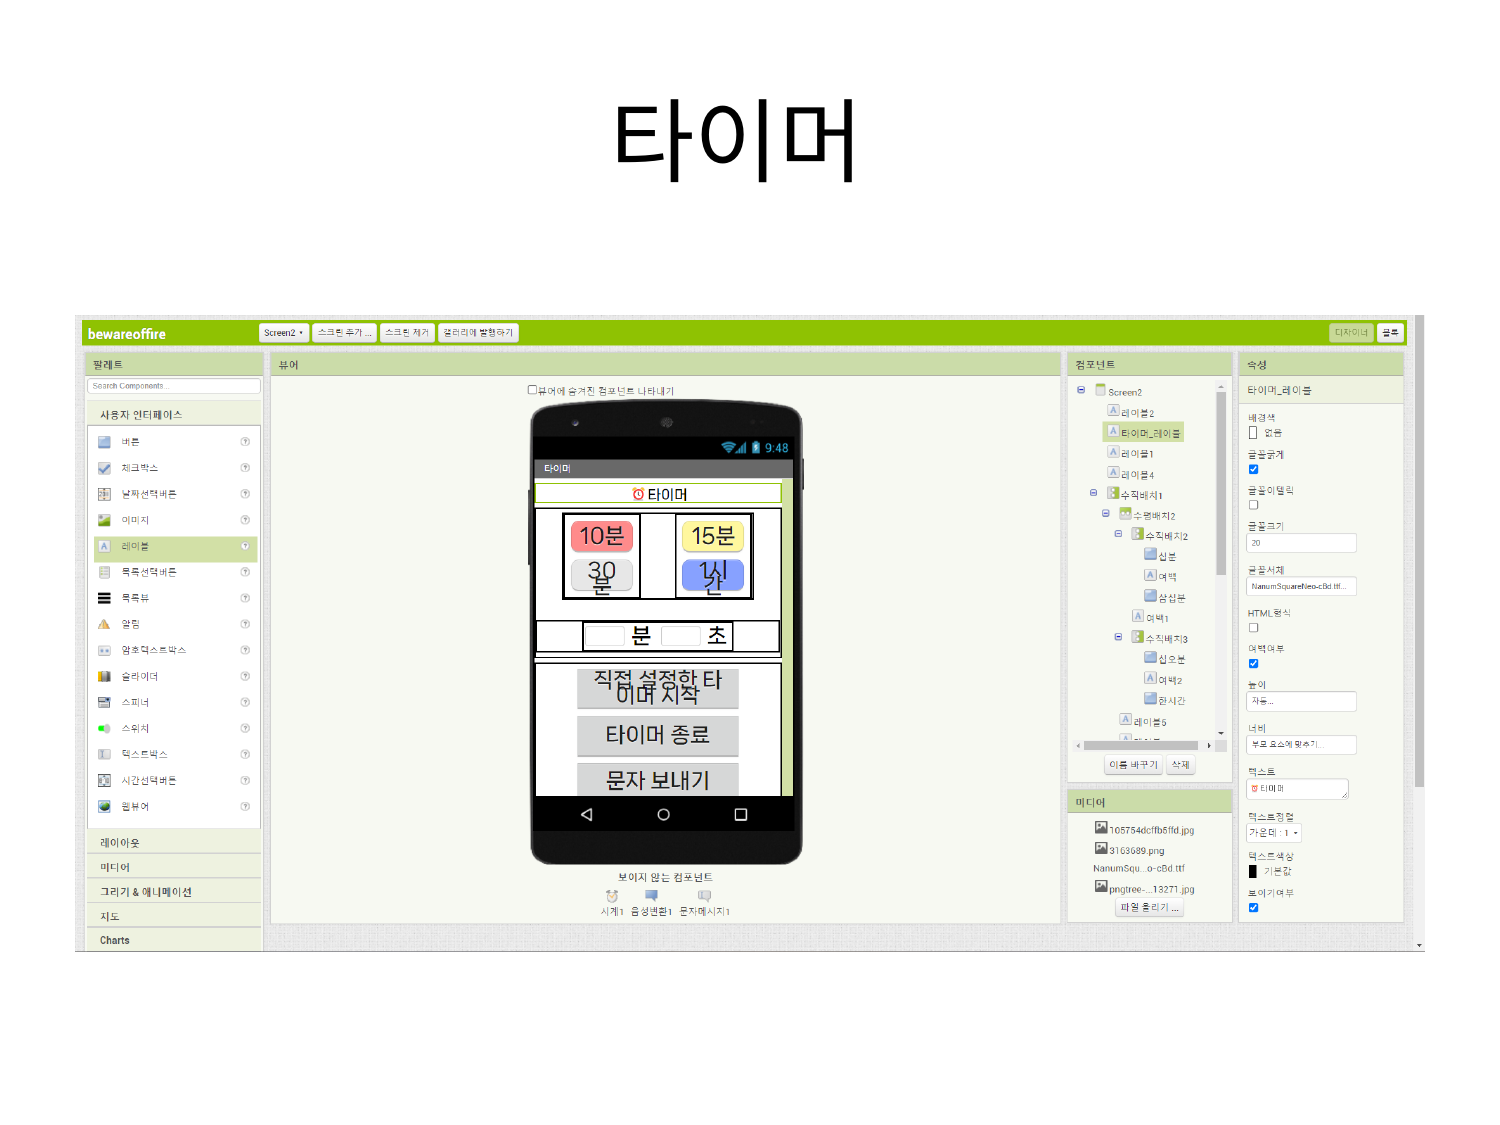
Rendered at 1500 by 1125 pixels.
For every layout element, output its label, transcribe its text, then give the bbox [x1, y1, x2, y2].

title 타이머 [75, 45, 1425, 233]
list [74, 315, 1426, 953]
